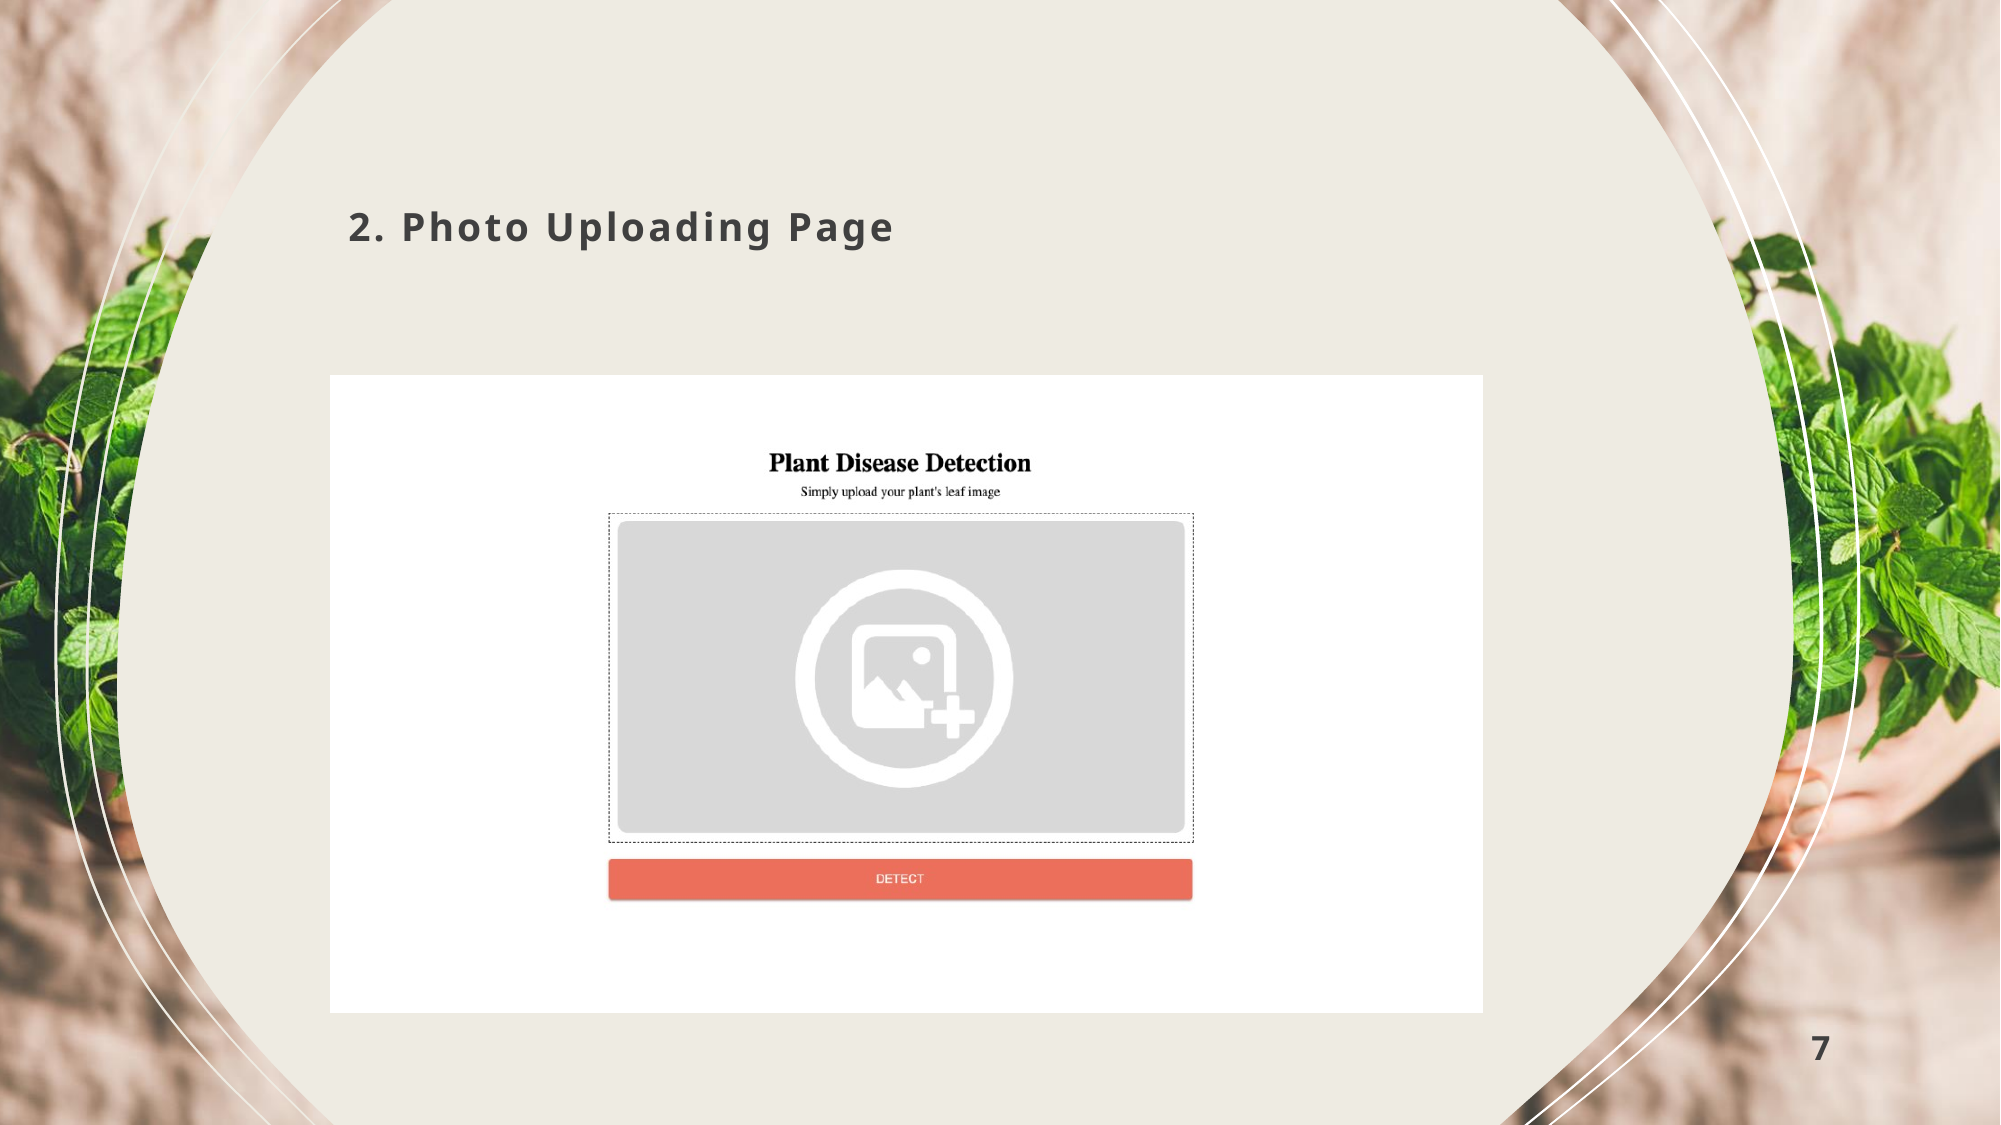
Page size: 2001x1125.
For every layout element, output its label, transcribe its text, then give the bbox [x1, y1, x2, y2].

title 2. Photo Uploading Page [393, 47, 1499, 265]
picture [0, 0, 393, 1125]
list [329, 375, 1484, 1013]
picture [1499, 0, 2000, 1125]
